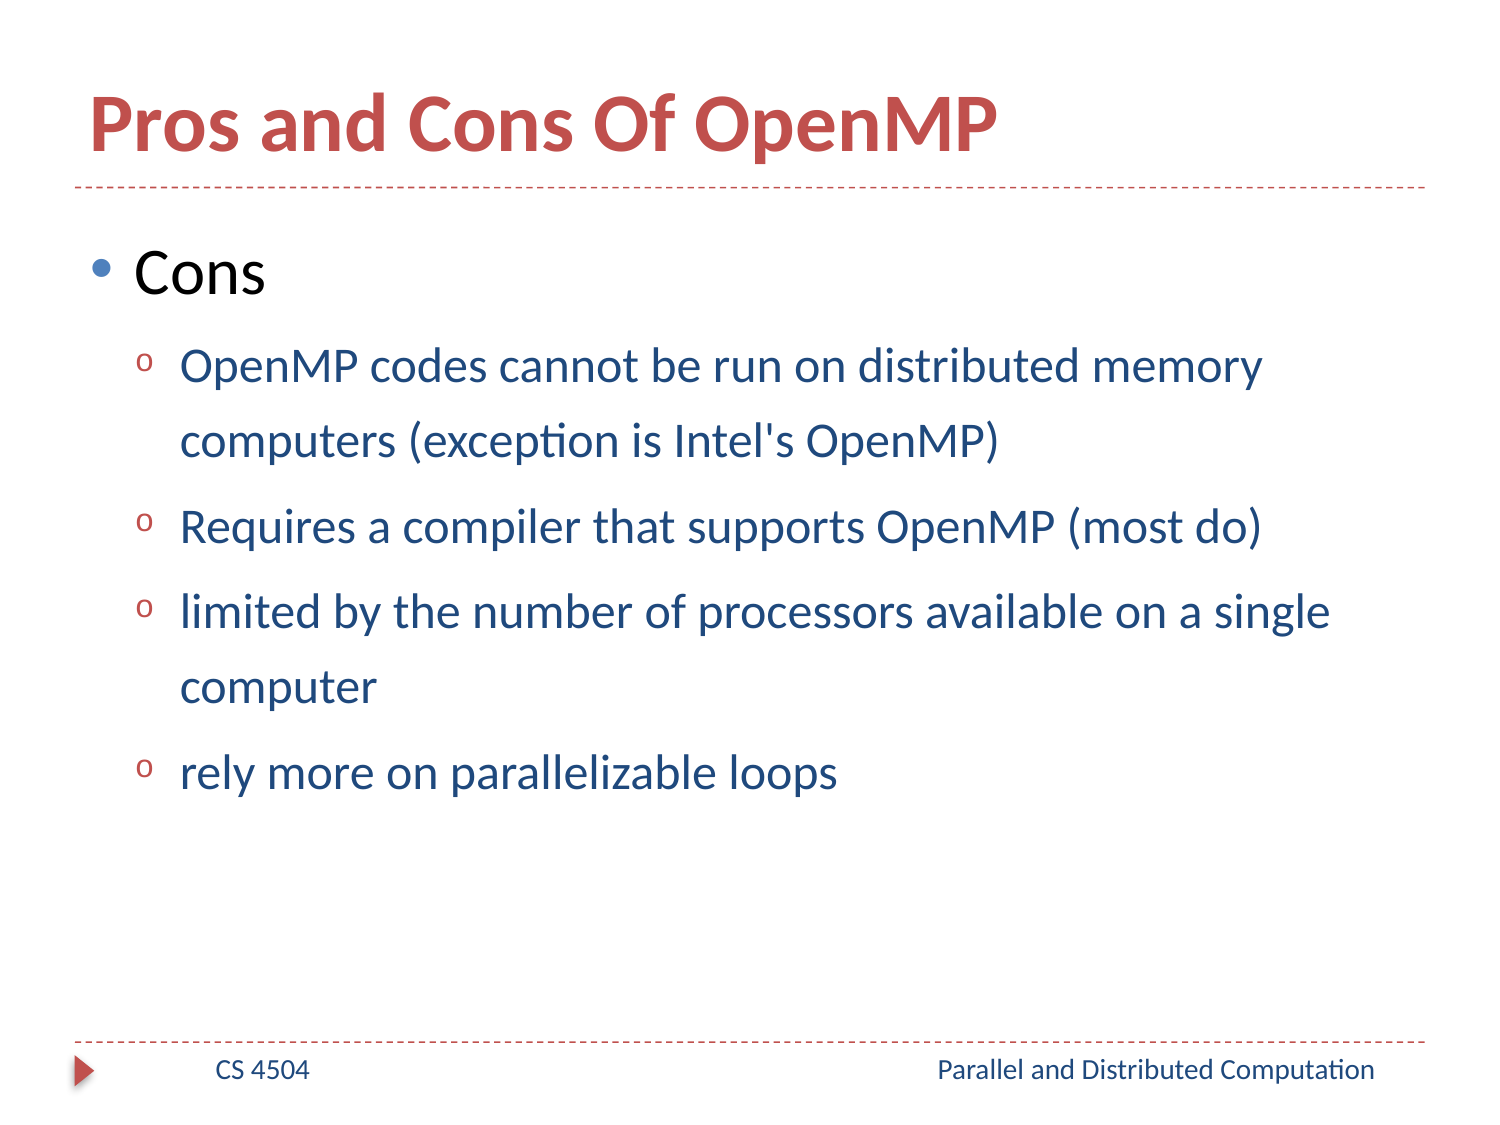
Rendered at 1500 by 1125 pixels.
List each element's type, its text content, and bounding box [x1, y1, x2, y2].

title Pros and Cons Of OpenMP [75, 12, 1425, 175]
list Cons OpenMP codes cannot be run on distributed memory computers (exception is Intel's OpenMP) Requires a compiler that supports OpenMP (most do) limited by the number of processors available on a single computer rely more on parallelizable loops [75, 200, 1425, 1010]
slide_number Parallel and Distributed Computation [887, 1042, 1426, 1103]
slide_number CS 4504 [100, 1042, 426, 1103]
